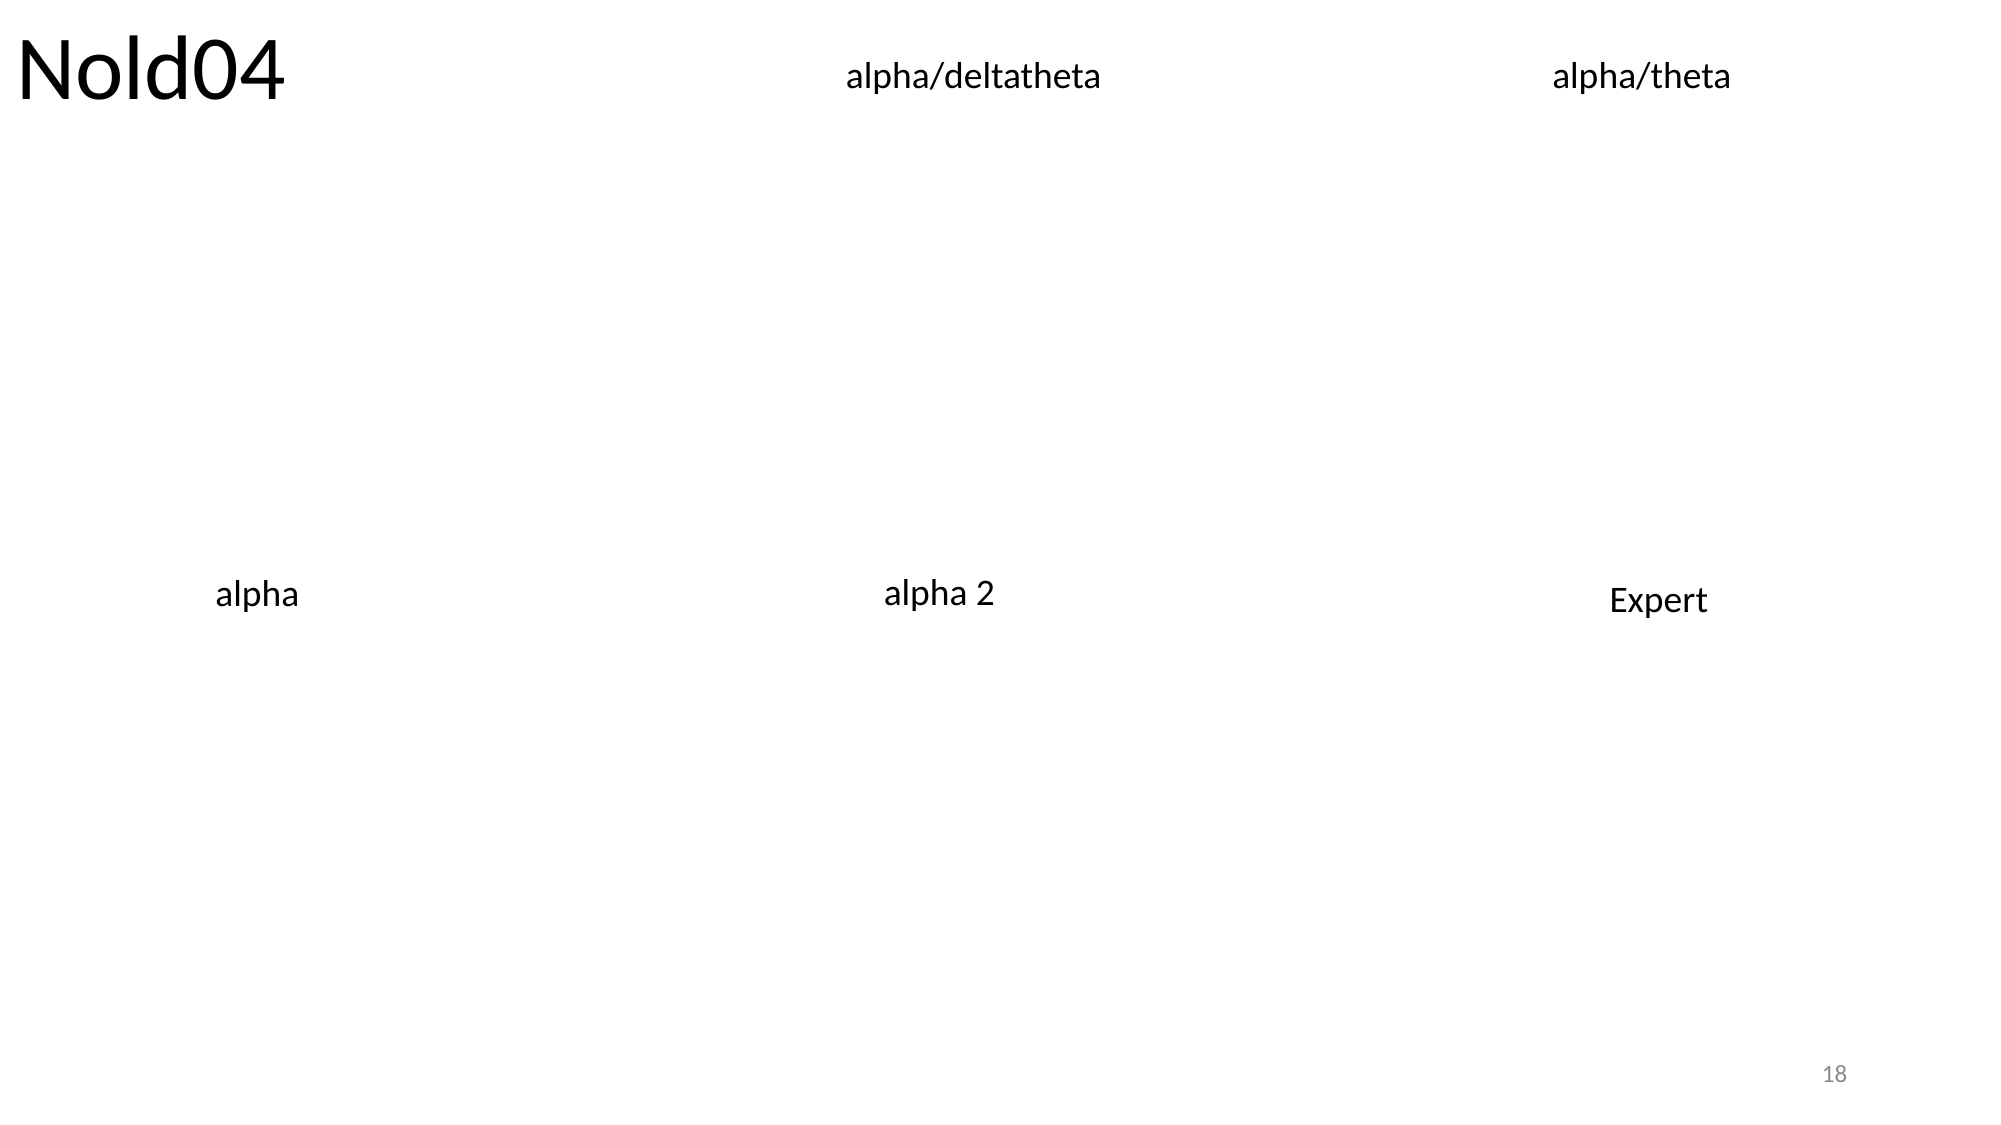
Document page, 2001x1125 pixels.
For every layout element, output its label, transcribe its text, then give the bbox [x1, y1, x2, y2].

text_box Nold04 [1, 0, 302, 125]
slide_number 18 [1412, 1042, 1863, 1103]
text_box alpha/theta [1537, 43, 1843, 103]
text_box alpha [200, 561, 430, 621]
text_box alpha/deltatheta [831, 43, 1136, 103]
text_box alpha 2 [869, 560, 1098, 621]
text_box Expert [1594, 568, 1824, 628]
